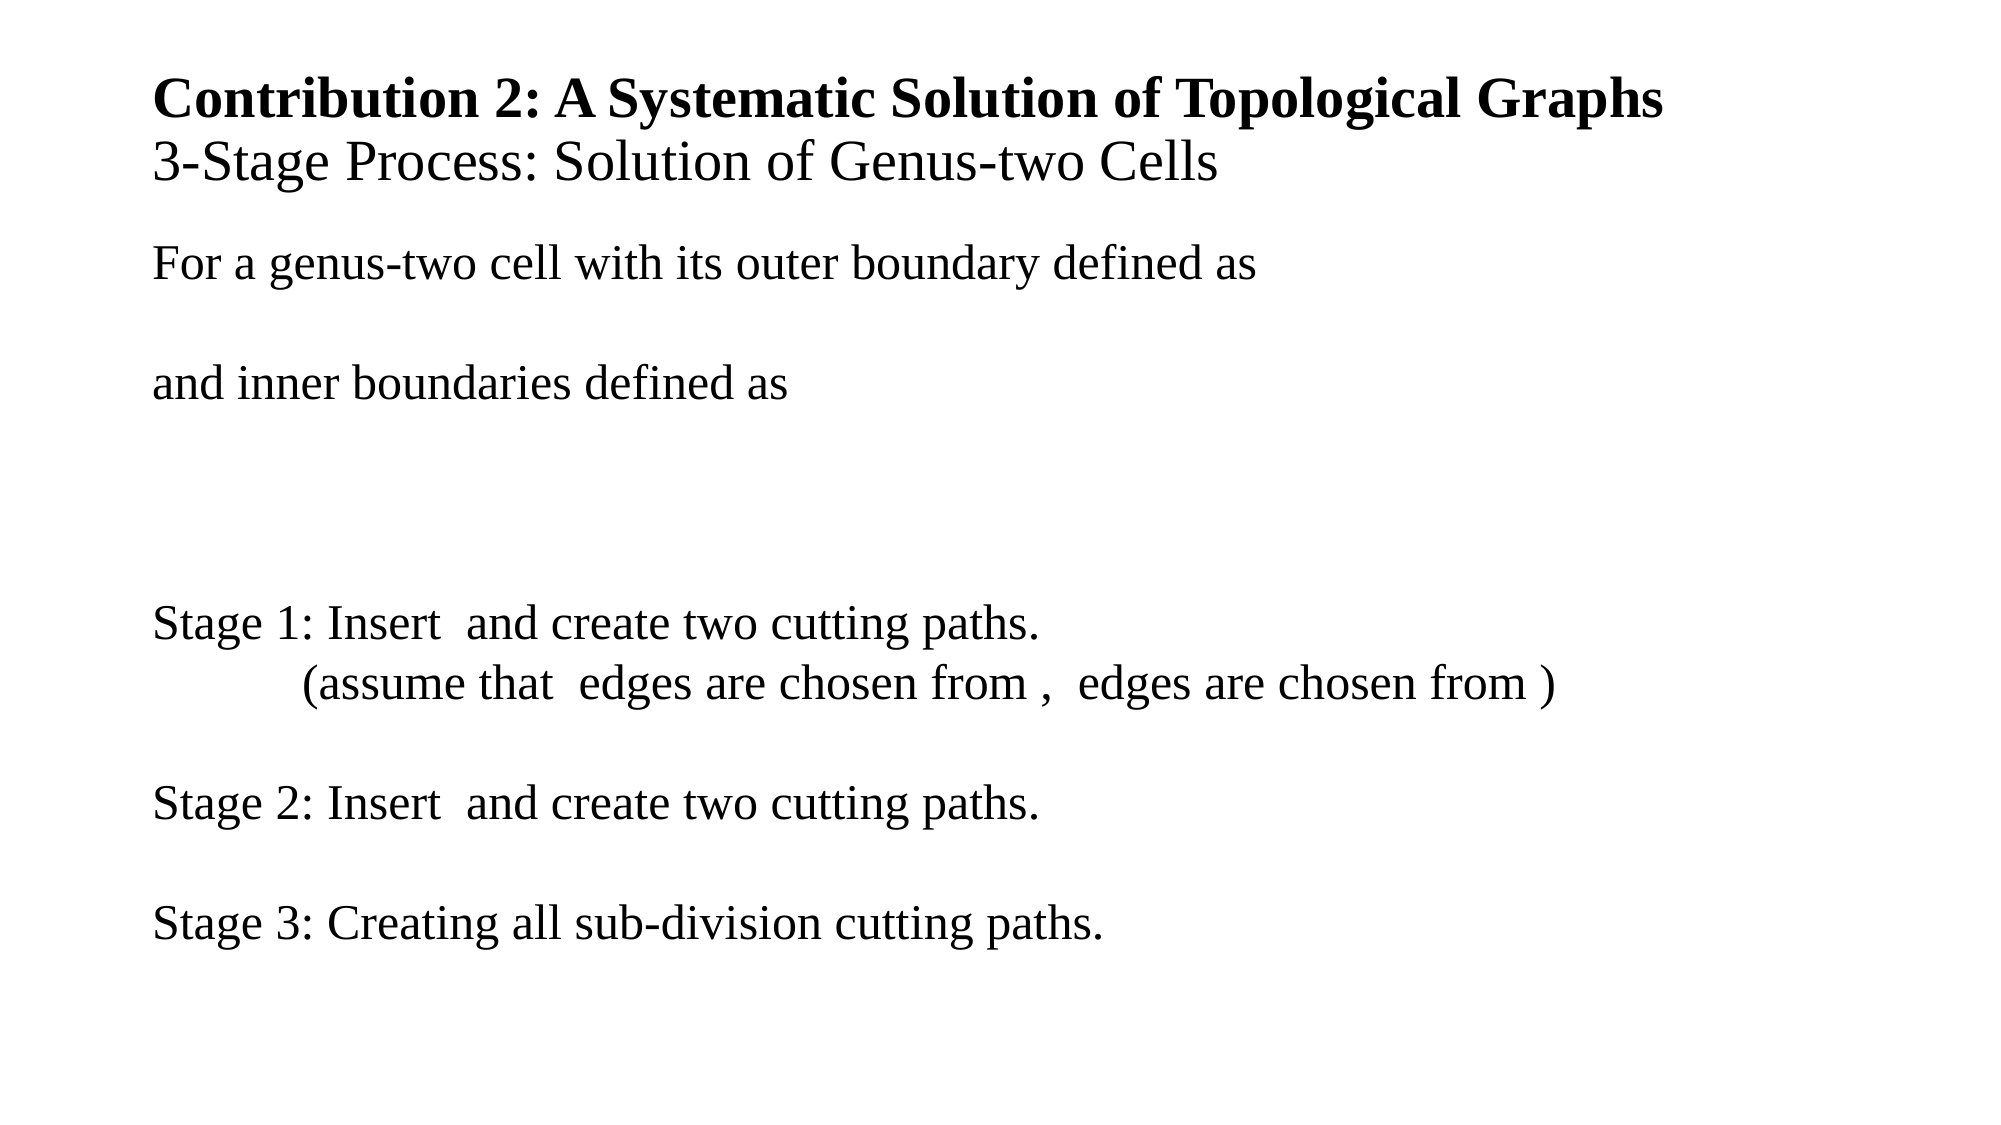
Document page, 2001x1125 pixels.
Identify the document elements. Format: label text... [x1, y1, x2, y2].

title Contribution 2: A Systematic Solution of Topological Graphs 3-Stage Process: Solution of Genus-two Cells [137, 59, 1863, 206]
